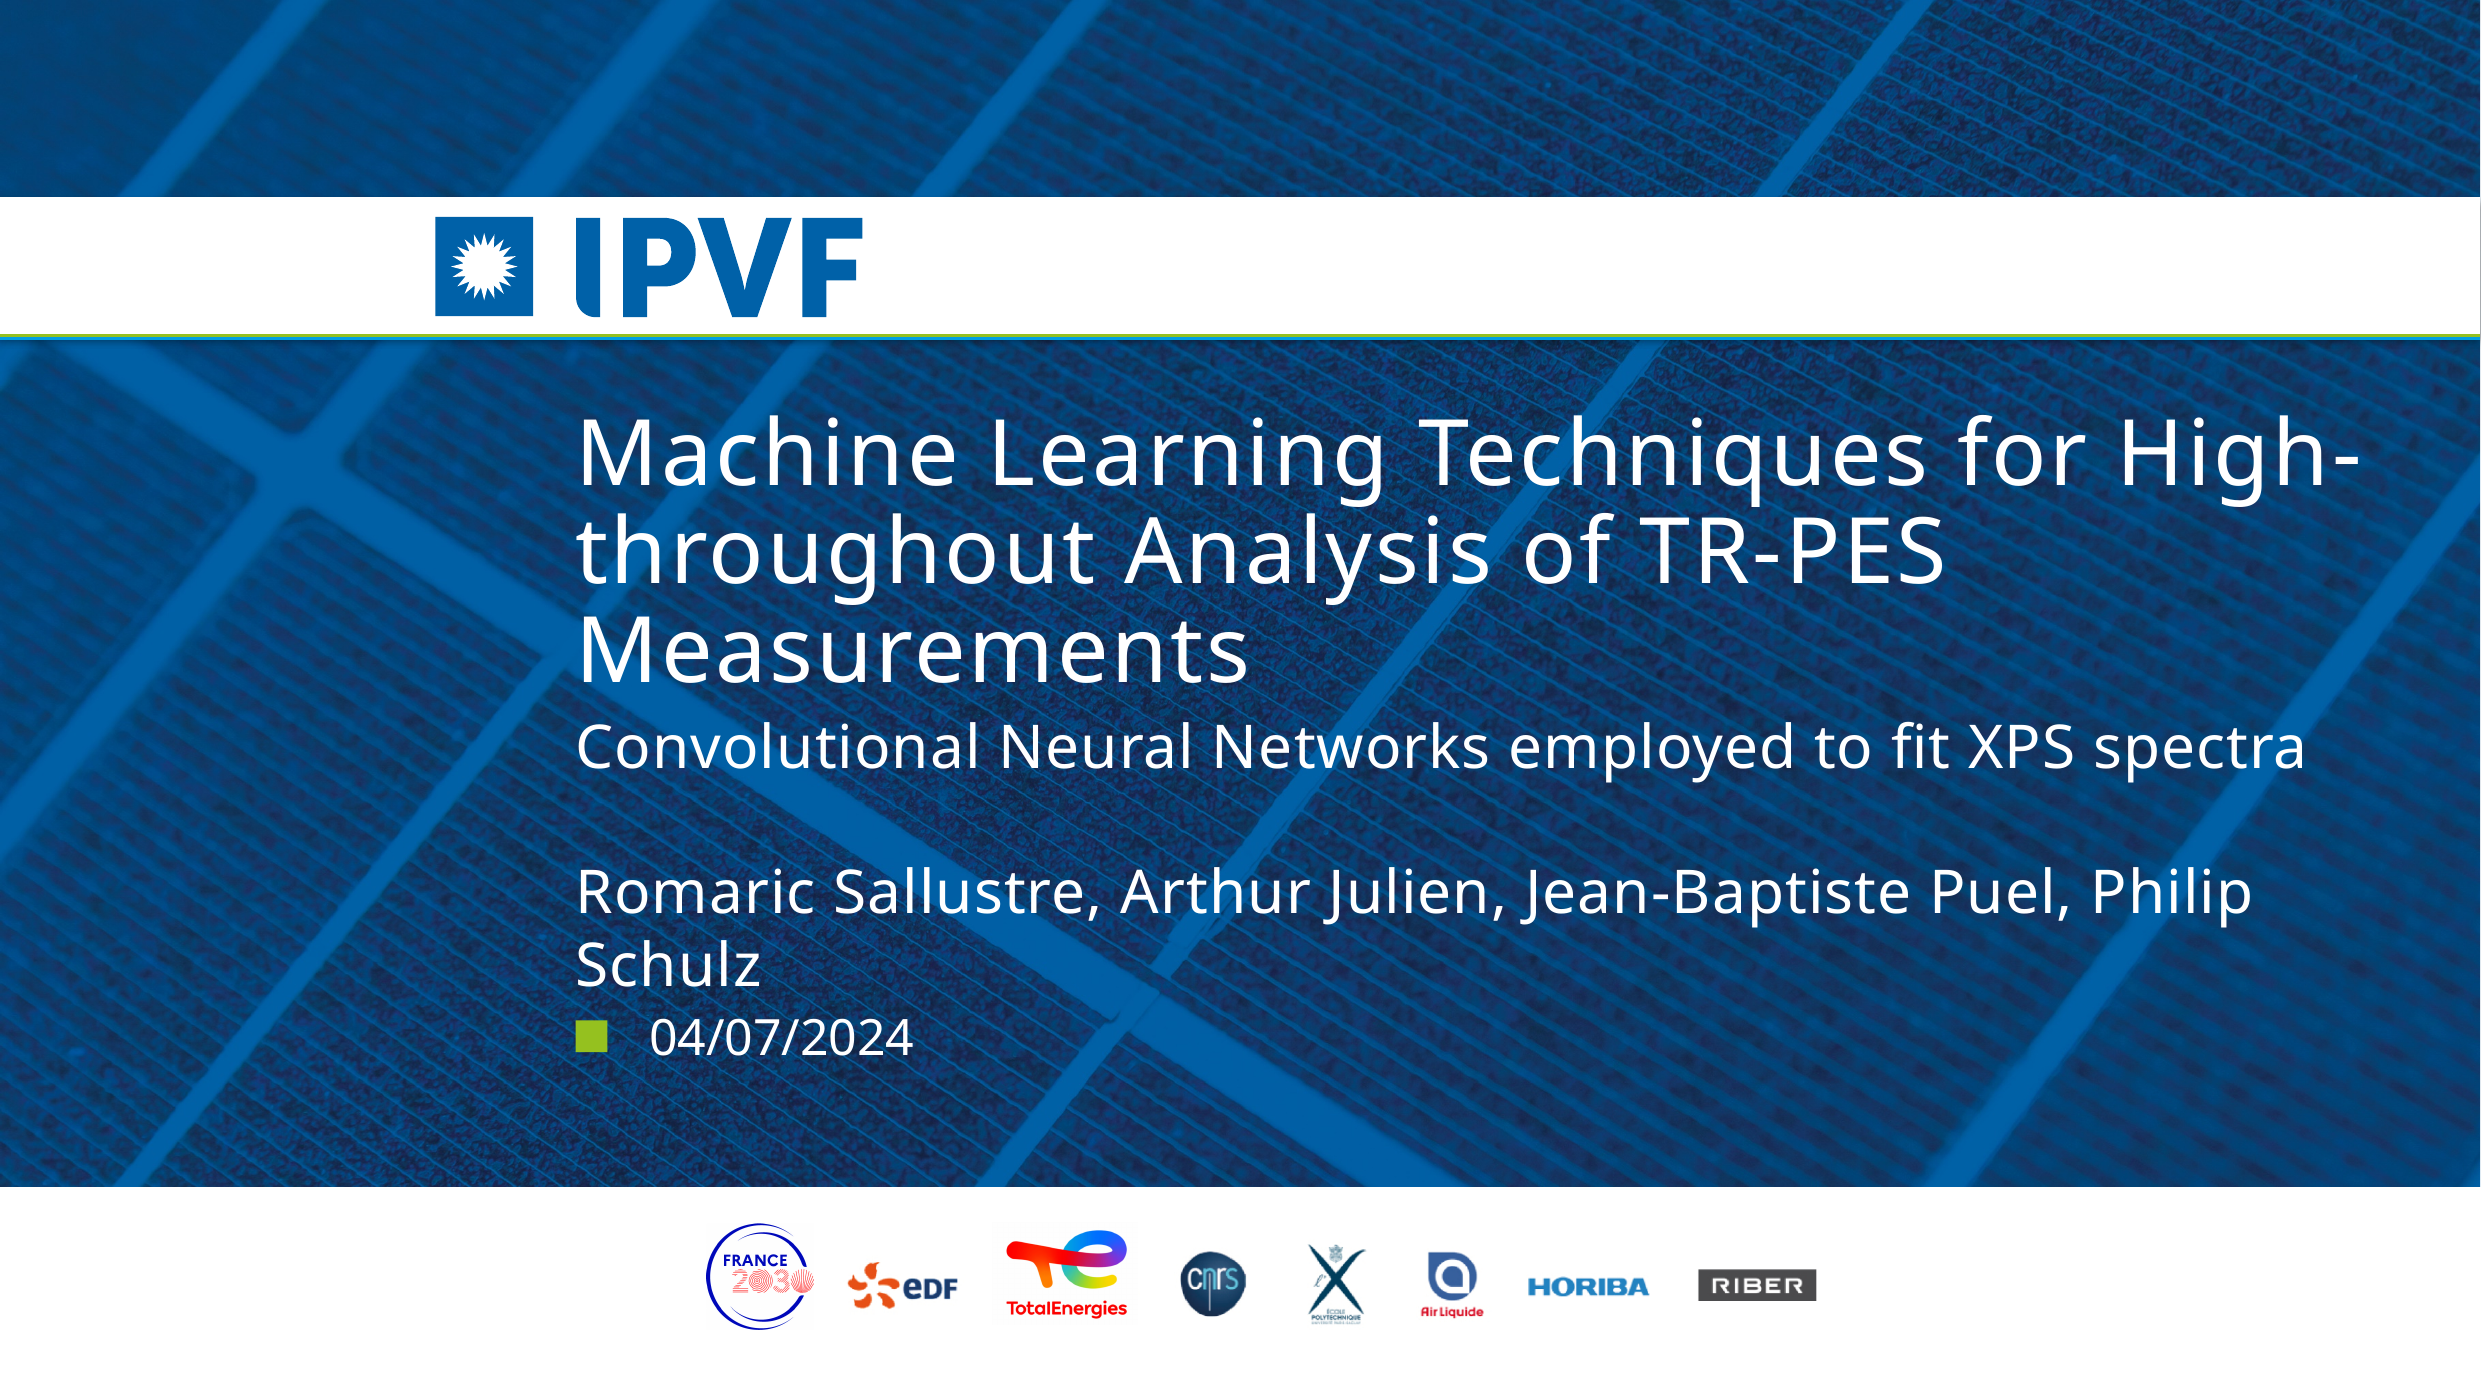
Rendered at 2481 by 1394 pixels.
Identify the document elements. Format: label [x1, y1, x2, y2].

text_box [690, 1223, 1849, 1330]
picture [0, 0, 2481, 336]
text_box [0, 335, 2480, 339]
text_box [435, 216, 863, 318]
picture [0, 341, 2481, 1187]
